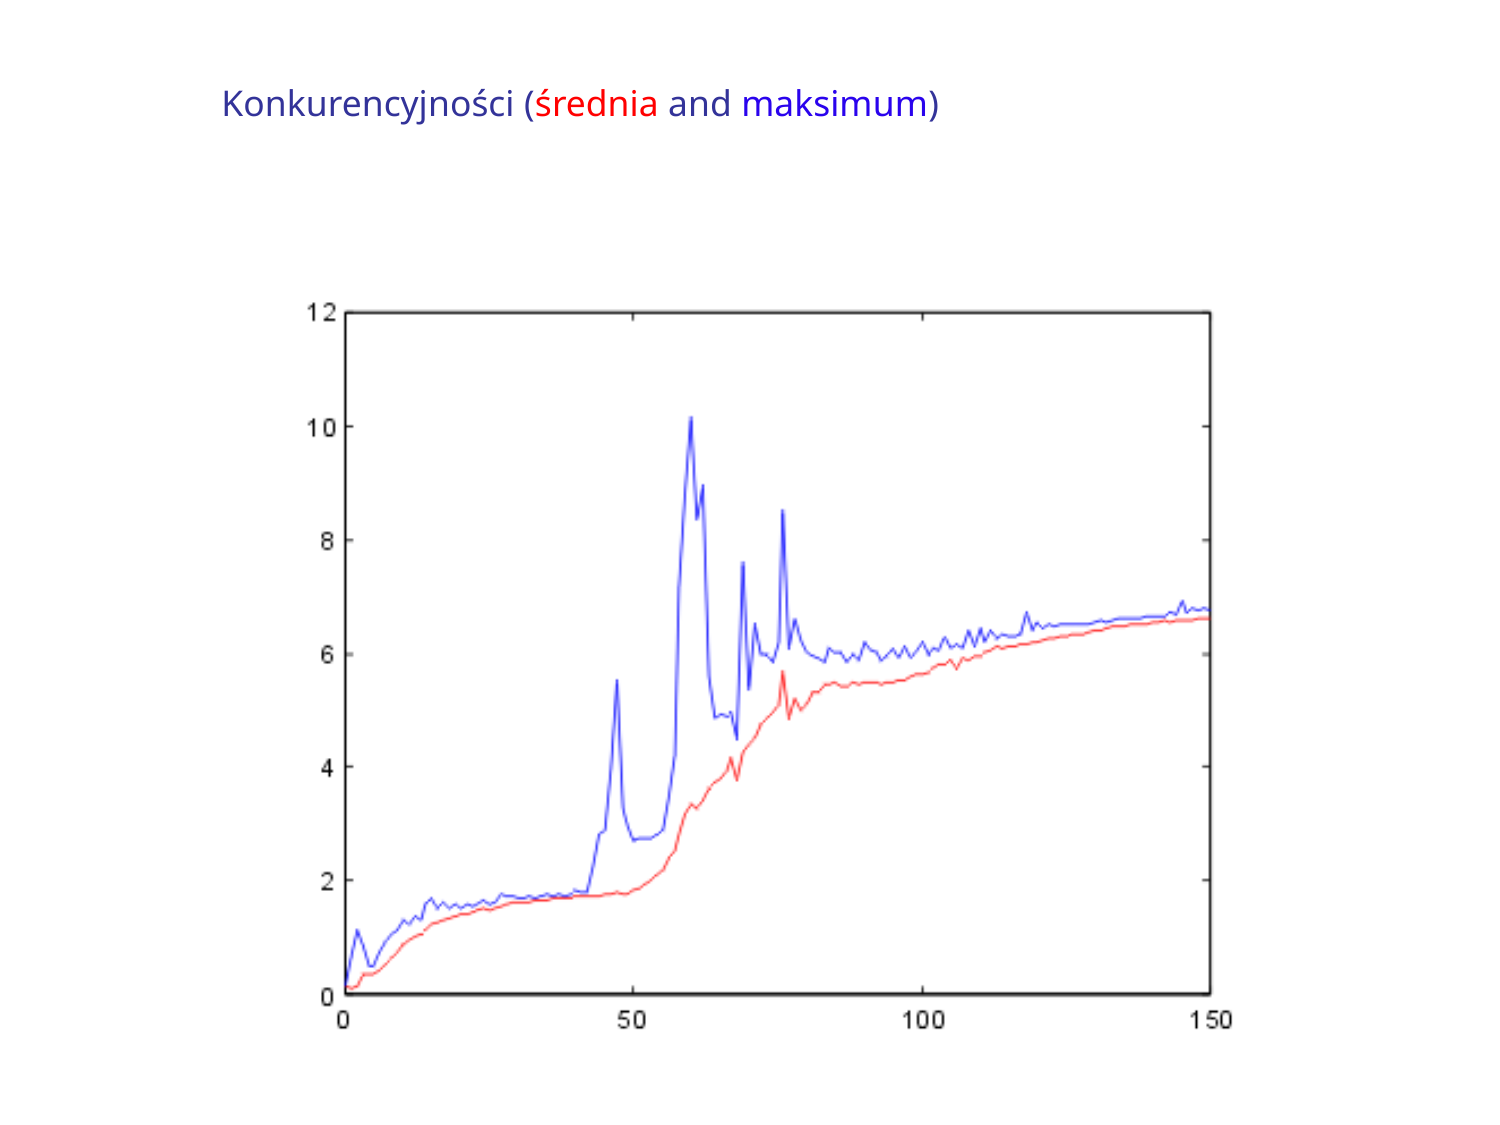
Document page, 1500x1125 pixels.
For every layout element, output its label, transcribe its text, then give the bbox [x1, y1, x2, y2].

title Konkurencyjności (średnia and maksimum) [206, 43, 1450, 131]
picture [199, 249, 1326, 1095]
